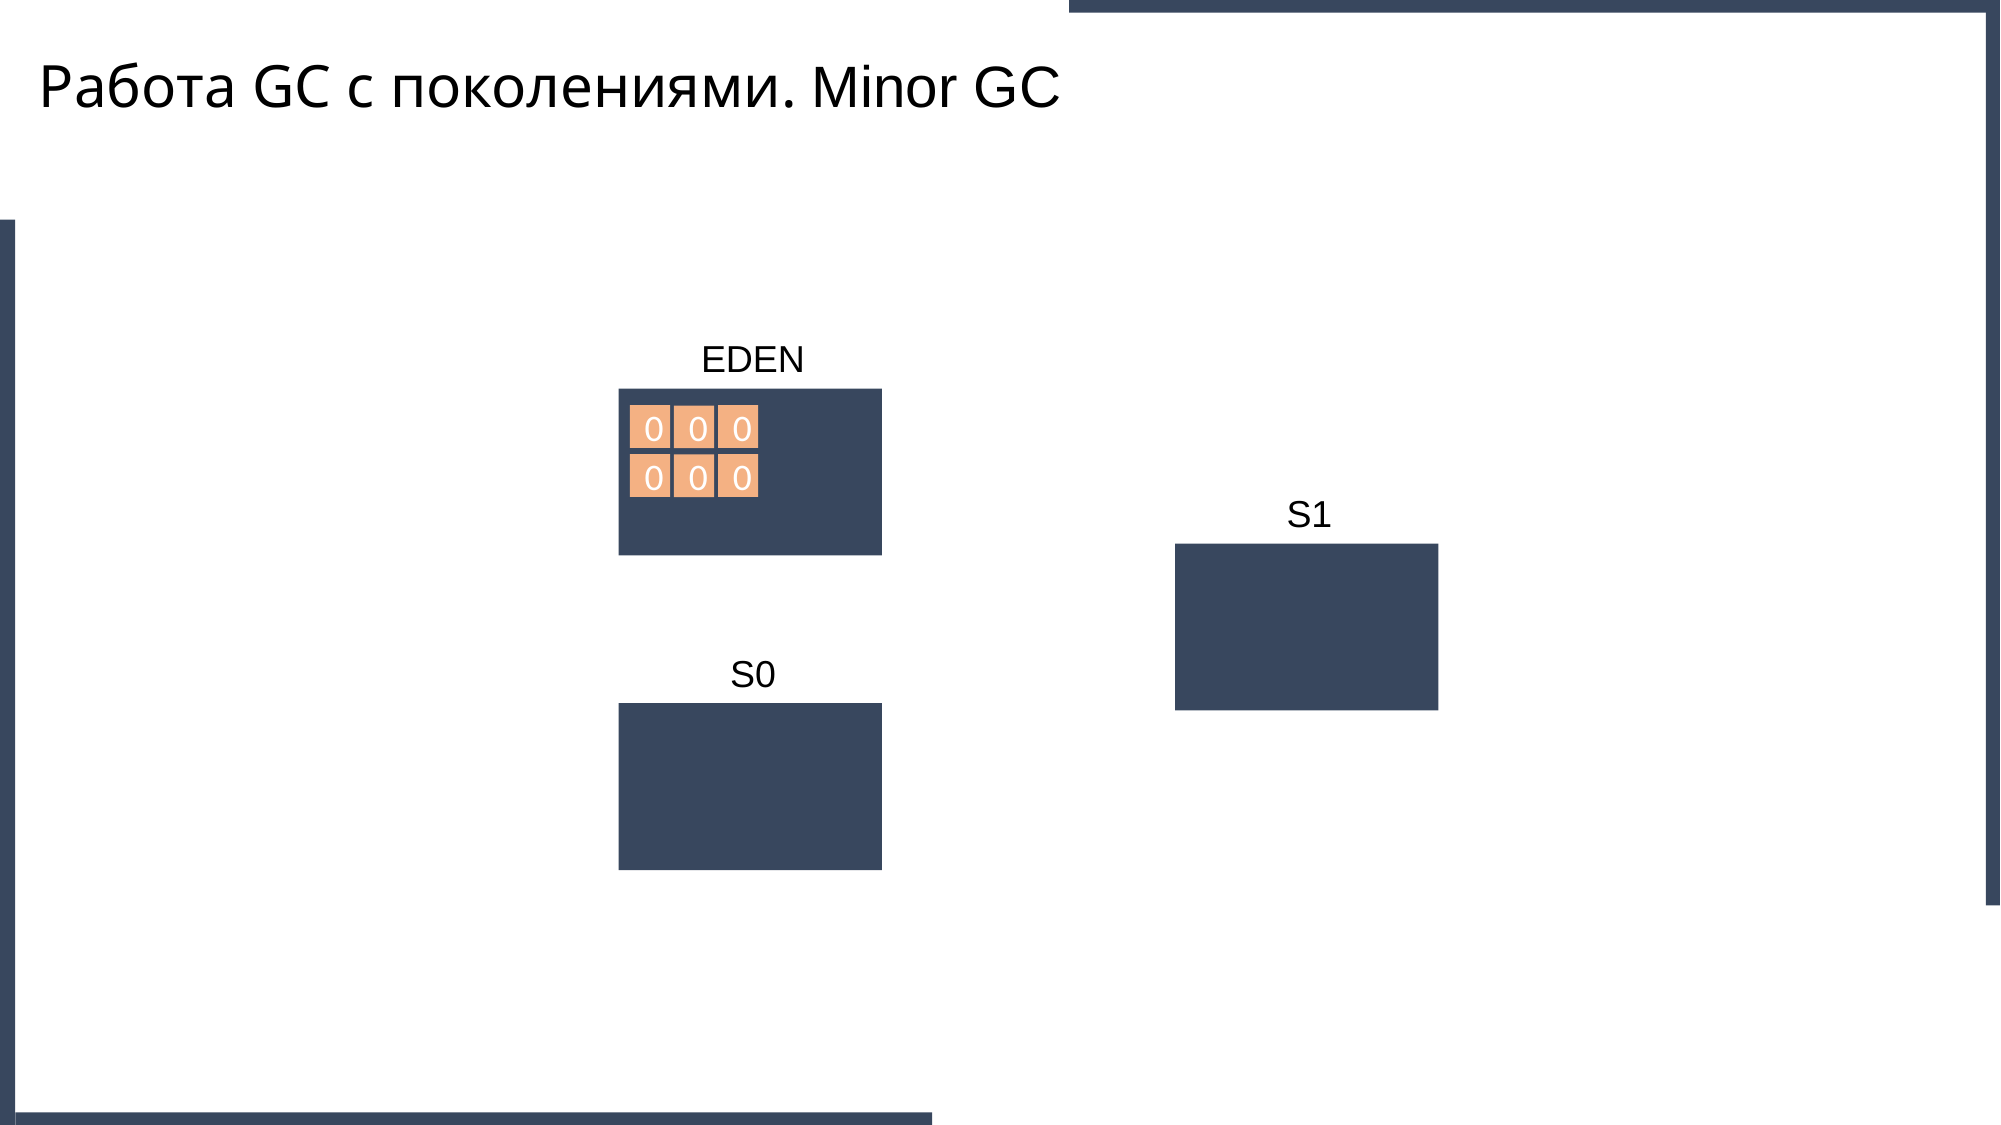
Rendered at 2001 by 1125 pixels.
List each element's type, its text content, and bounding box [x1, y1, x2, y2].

text_box Работа GC с поколениями. Minor GC [24, 42, 1068, 127]
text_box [618, 642, 882, 871]
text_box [1068, 0, 2000, 906]
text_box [1175, 482, 1439, 711]
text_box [618, 327, 882, 556]
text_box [0, 219, 933, 1125]
